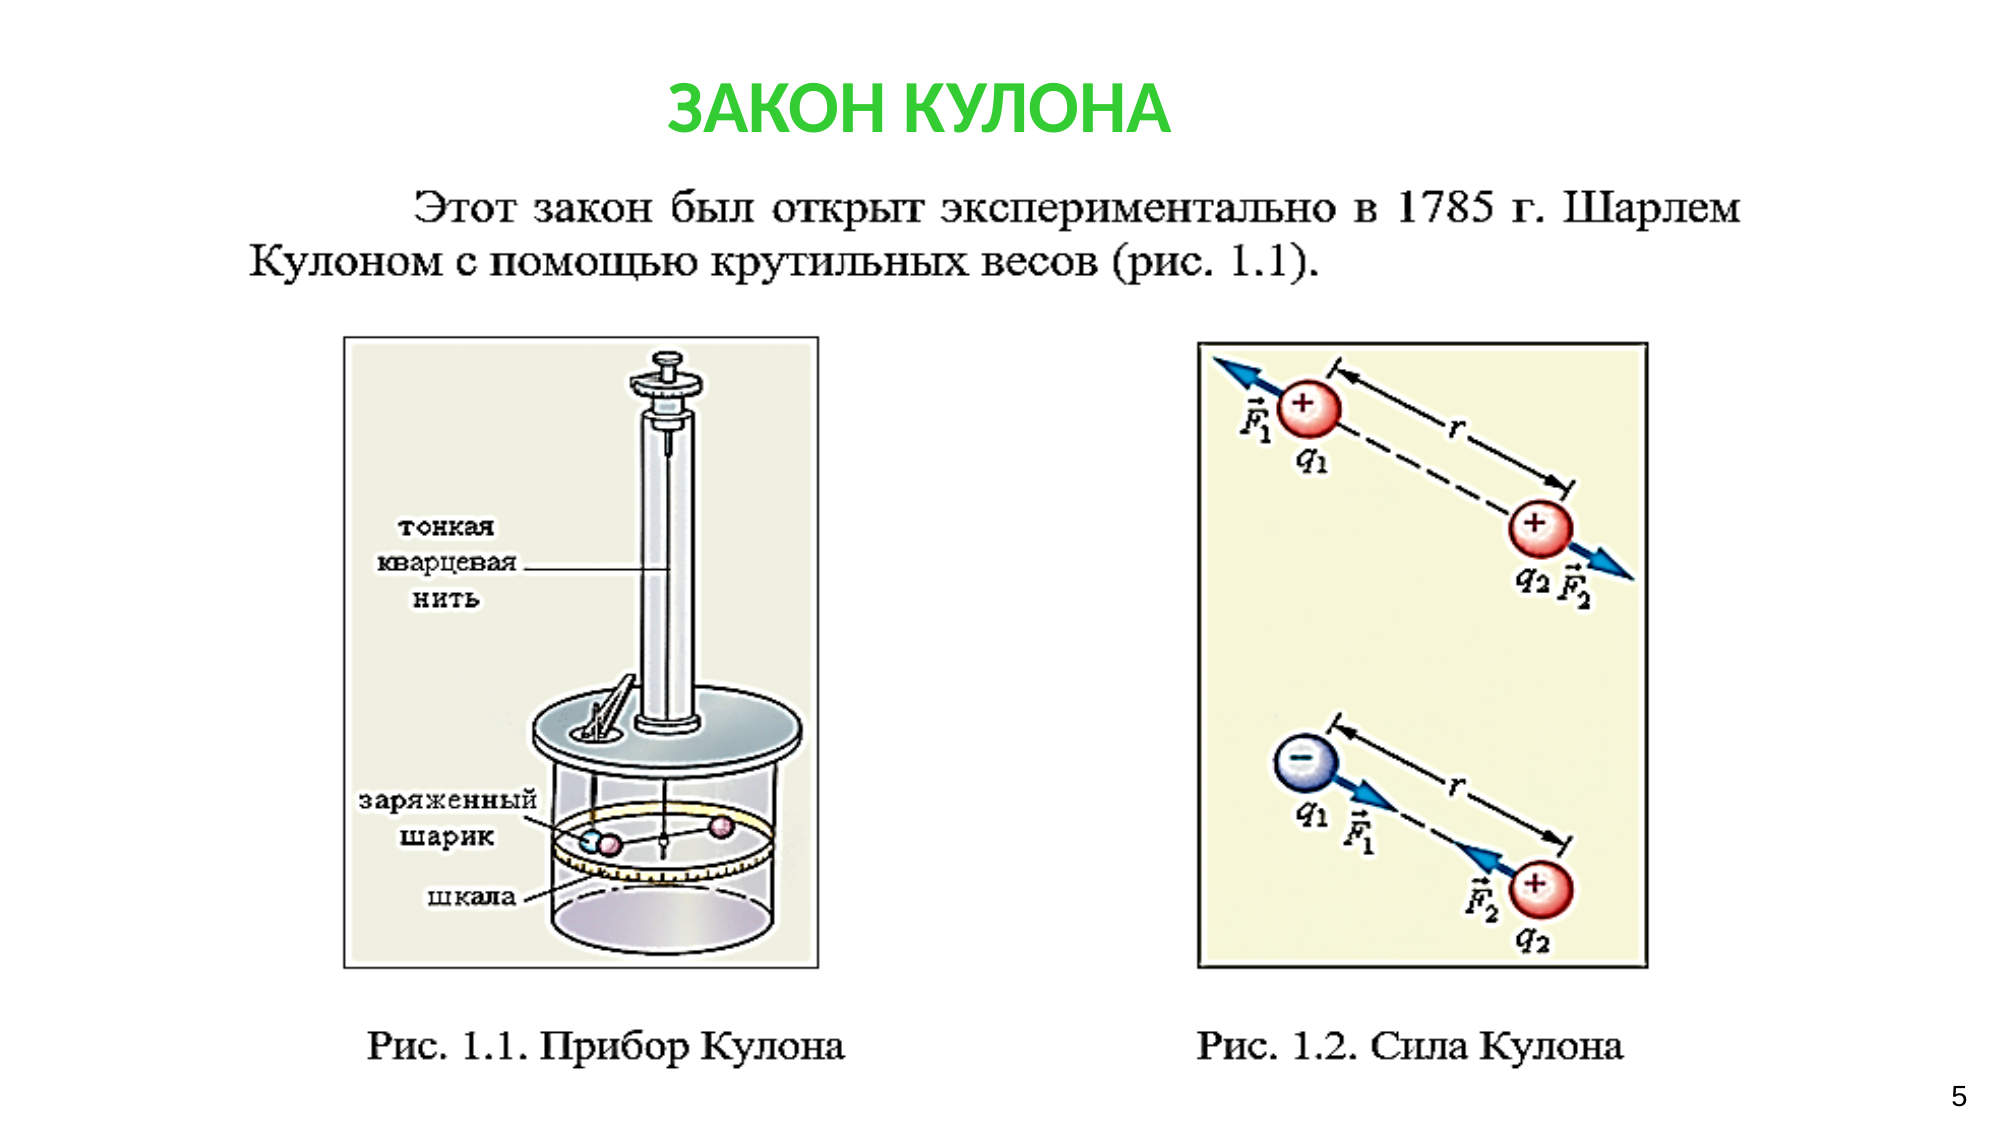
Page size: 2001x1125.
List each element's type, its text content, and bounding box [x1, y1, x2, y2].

text_box ЗАКОН КУЛОНА [653, 50, 1317, 155]
picture [236, 180, 1763, 1102]
text_box 5 [1917, 1070, 1983, 1125]
